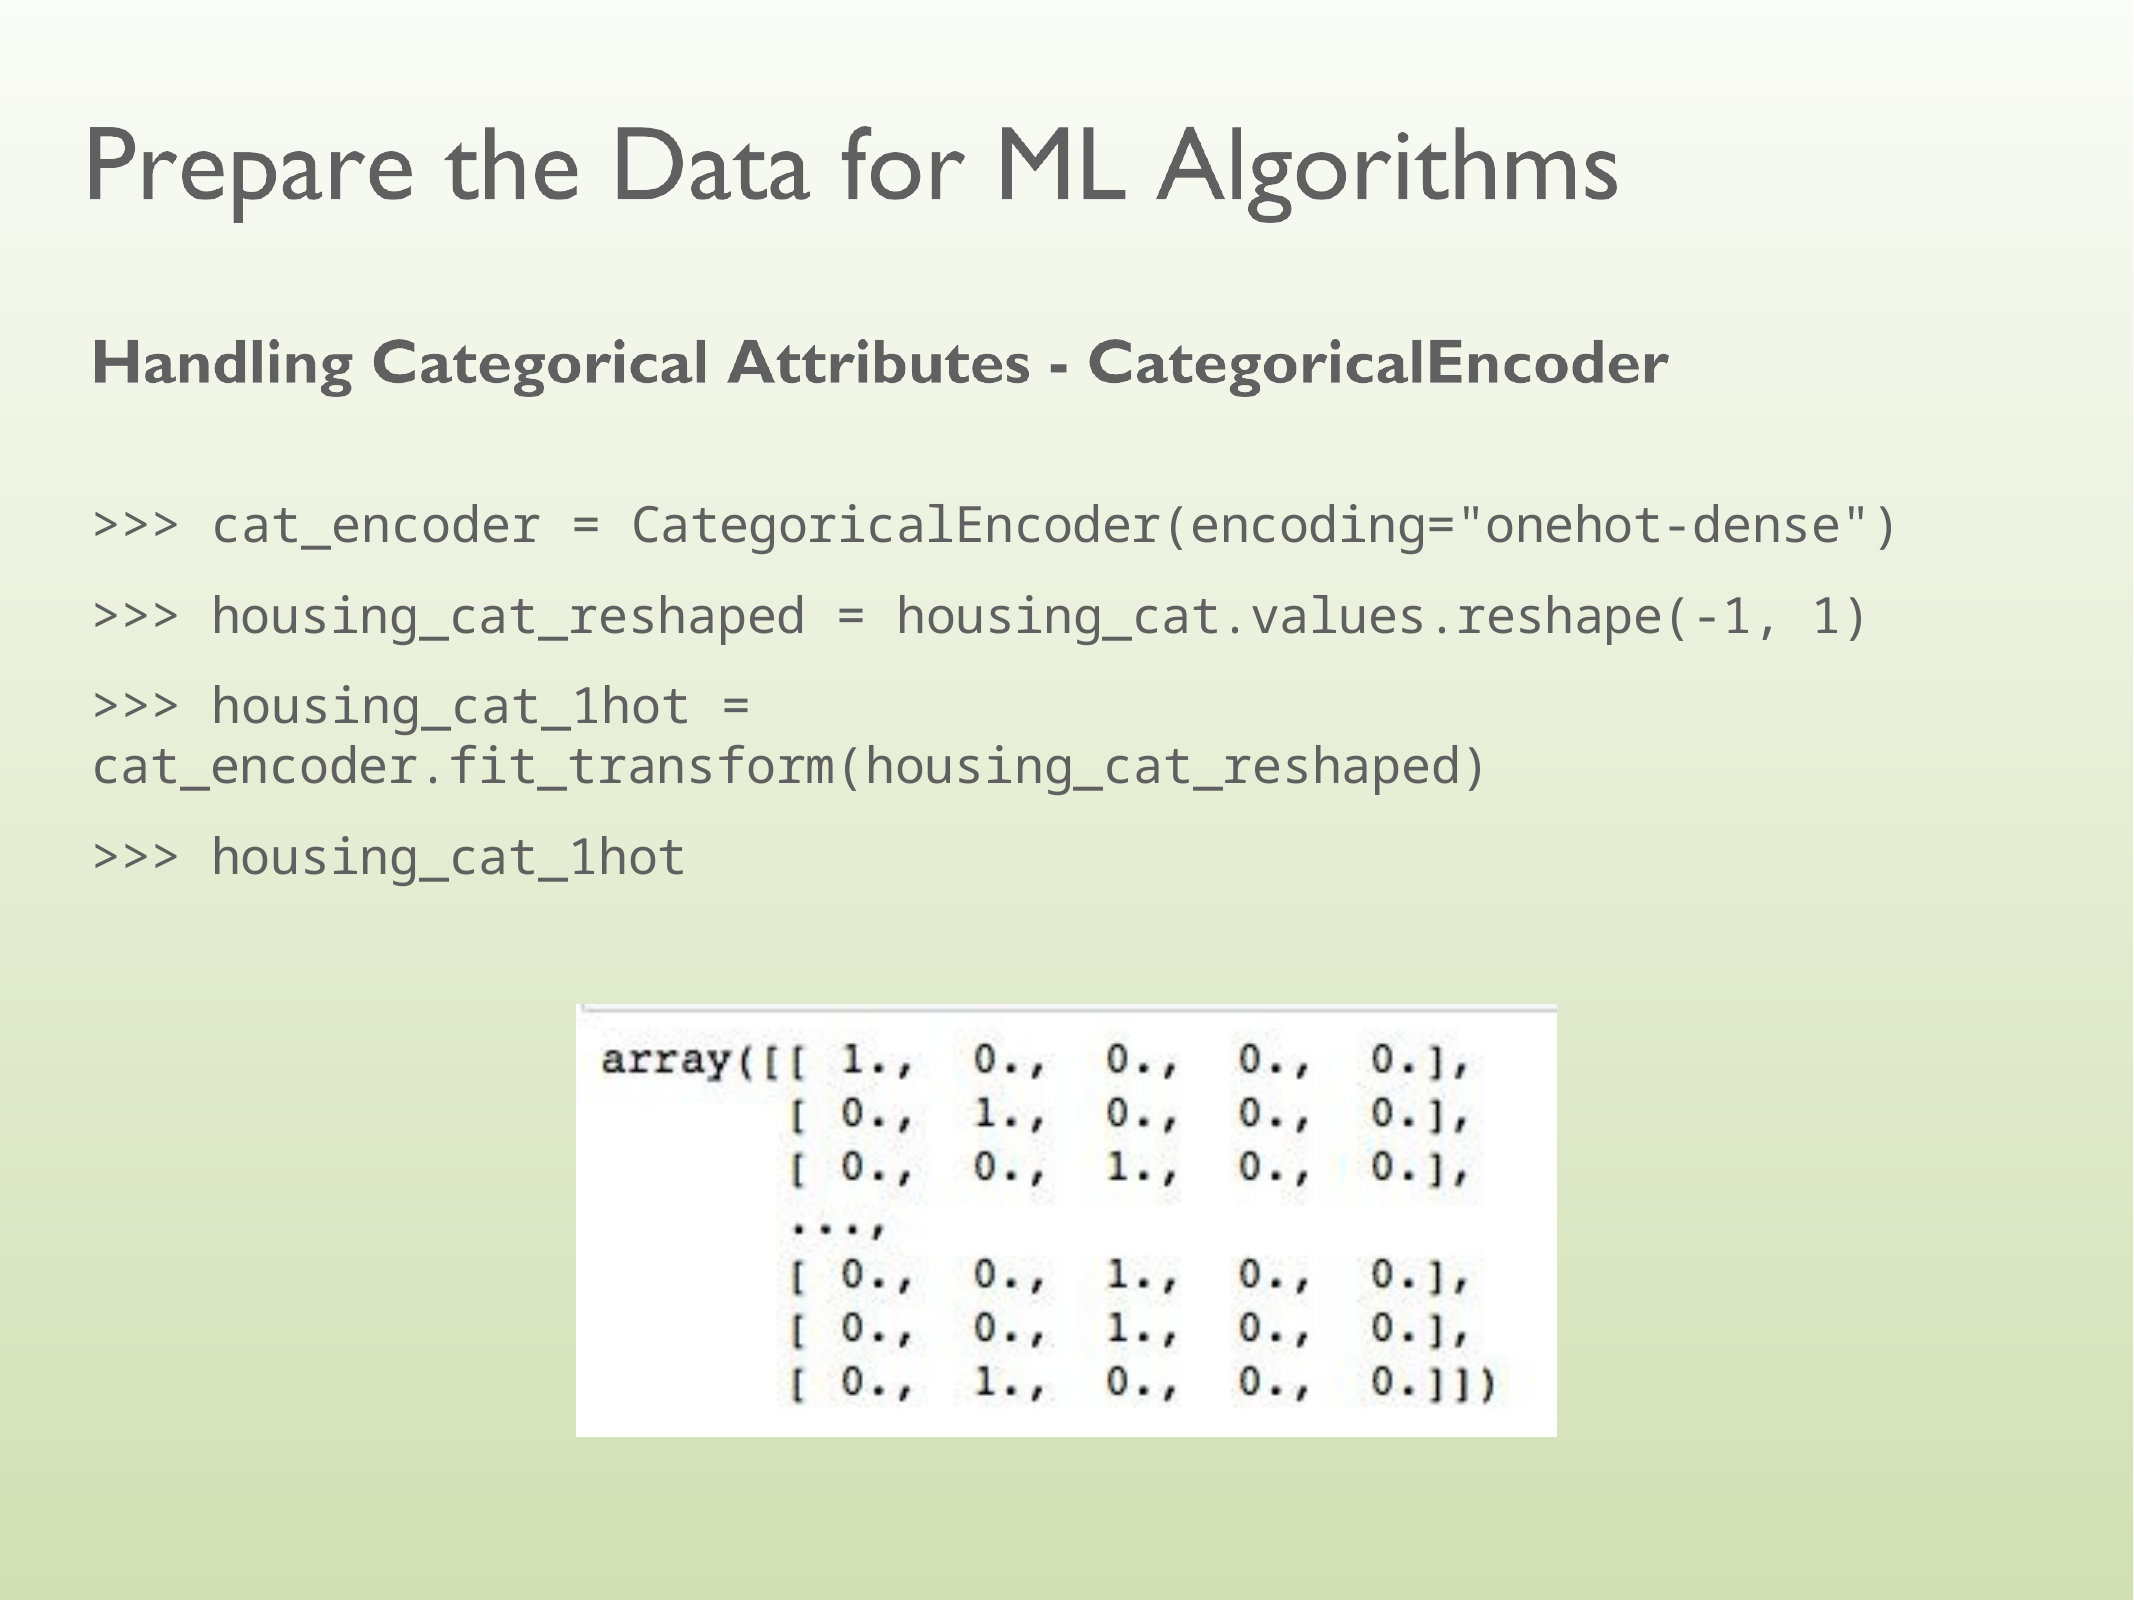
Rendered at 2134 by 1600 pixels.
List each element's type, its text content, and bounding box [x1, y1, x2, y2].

picture [90, 126, 1617, 223]
picture [95, 339, 1669, 398]
text_box >>> cat_encoder = CategoricalEncoder(encoding="onehot-dense") >>> housing_cat_reshaped = housing_cat.values.reshape(-1, 1) >>> housing_cat_1hot = cat_encoder.fit_transform(housing_cat_reshaped) >>> housing_cat_1hot [89, 459, 2015, 885]
picture [576, 1004, 1558, 1437]
